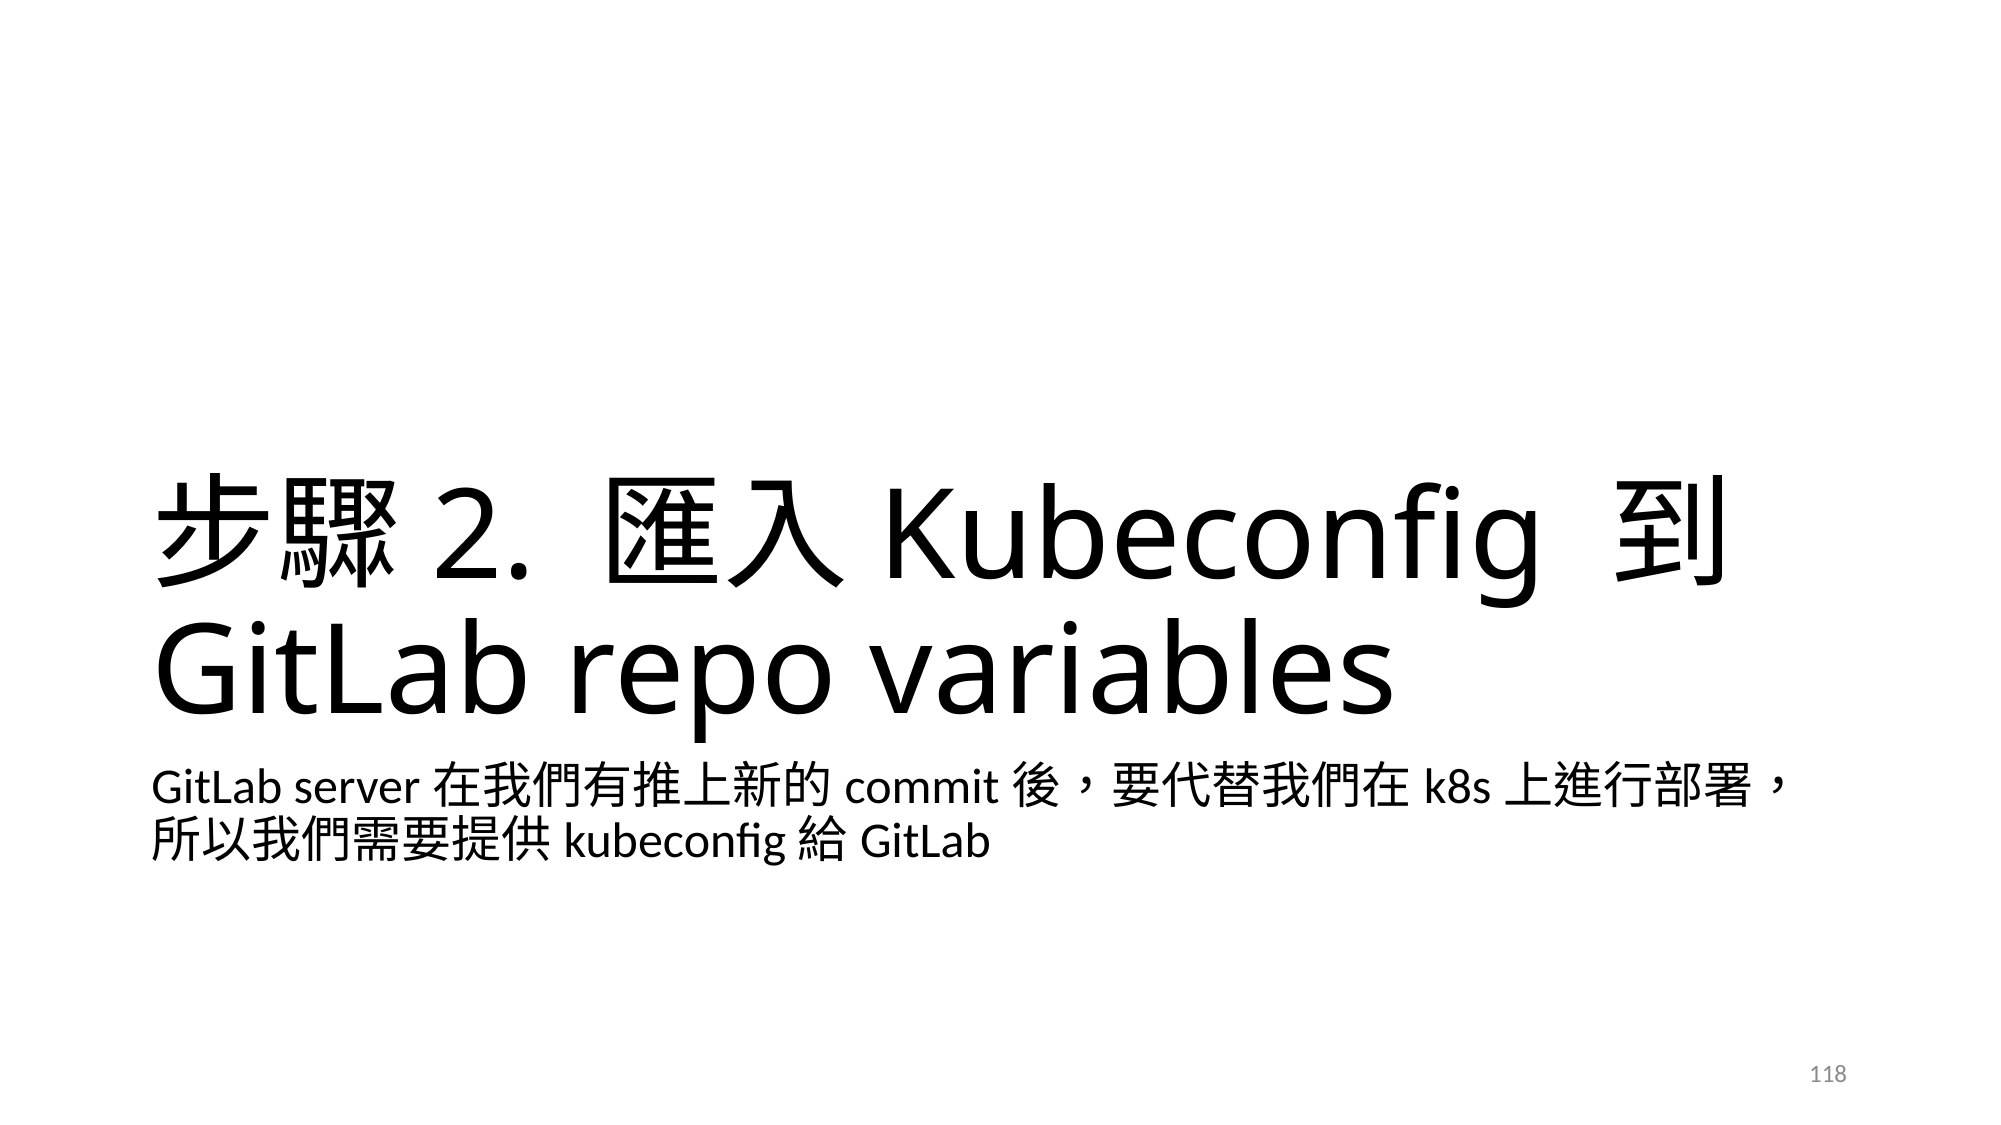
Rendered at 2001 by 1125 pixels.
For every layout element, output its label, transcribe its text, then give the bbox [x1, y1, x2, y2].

slide_number 118 [1412, 1042, 1863, 1103]
title 步驟2. 匯入Kubeconfig 到 GitLab repo variables [136, 280, 1862, 749]
list GitLab server在我們有推上新的commit後，要代替我們在k8s上進行部署，所以我們需要提供kubeconfig給GitLab [136, 752, 1862, 999]
